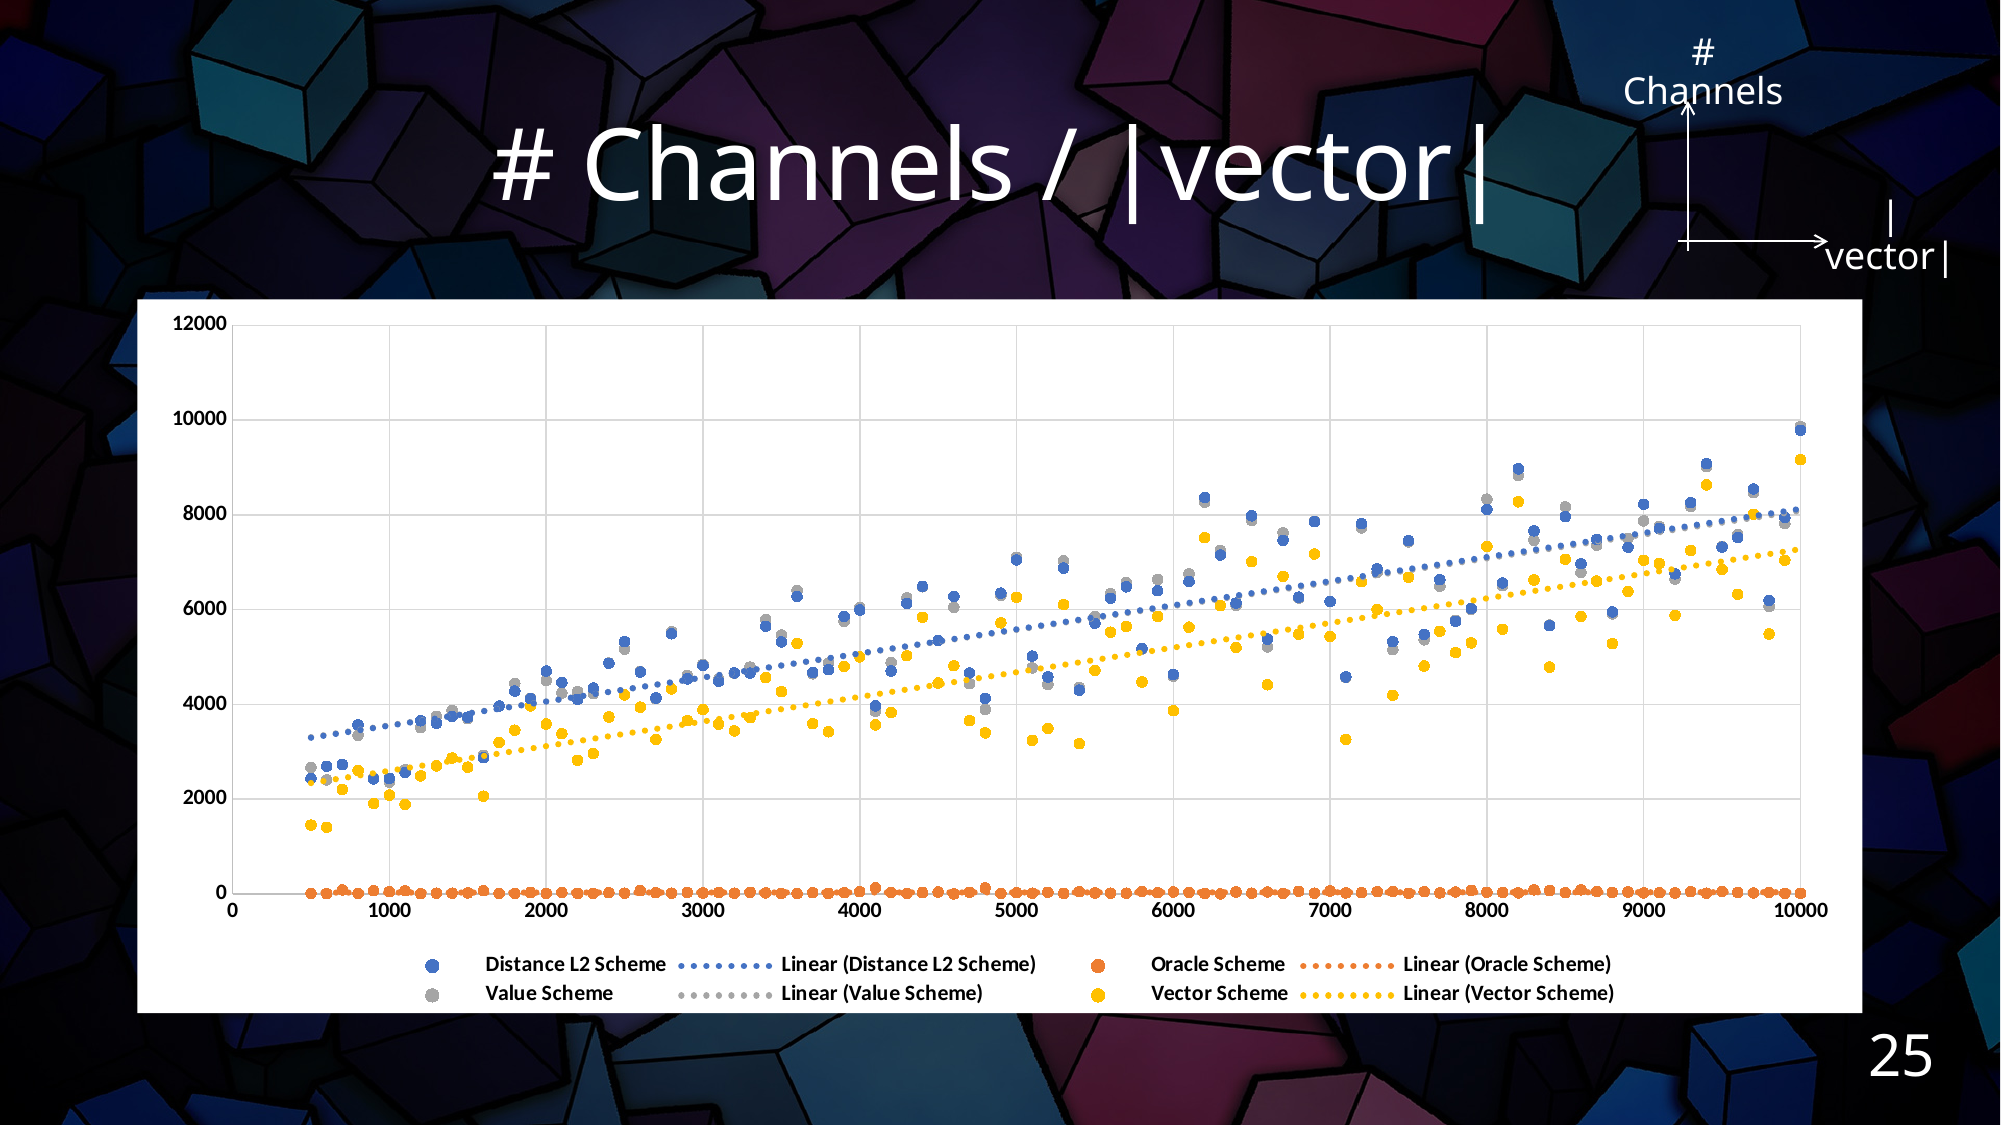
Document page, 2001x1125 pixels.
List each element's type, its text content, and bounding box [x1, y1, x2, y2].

chart [137, 299, 1863, 1014]
title # Channels / |vector| [137, 59, 1597, 278]
picture [0, 0, 2001, 1125]
slide_number 25 [1831, 1013, 1950, 1103]
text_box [1597, 25, 1978, 312]
